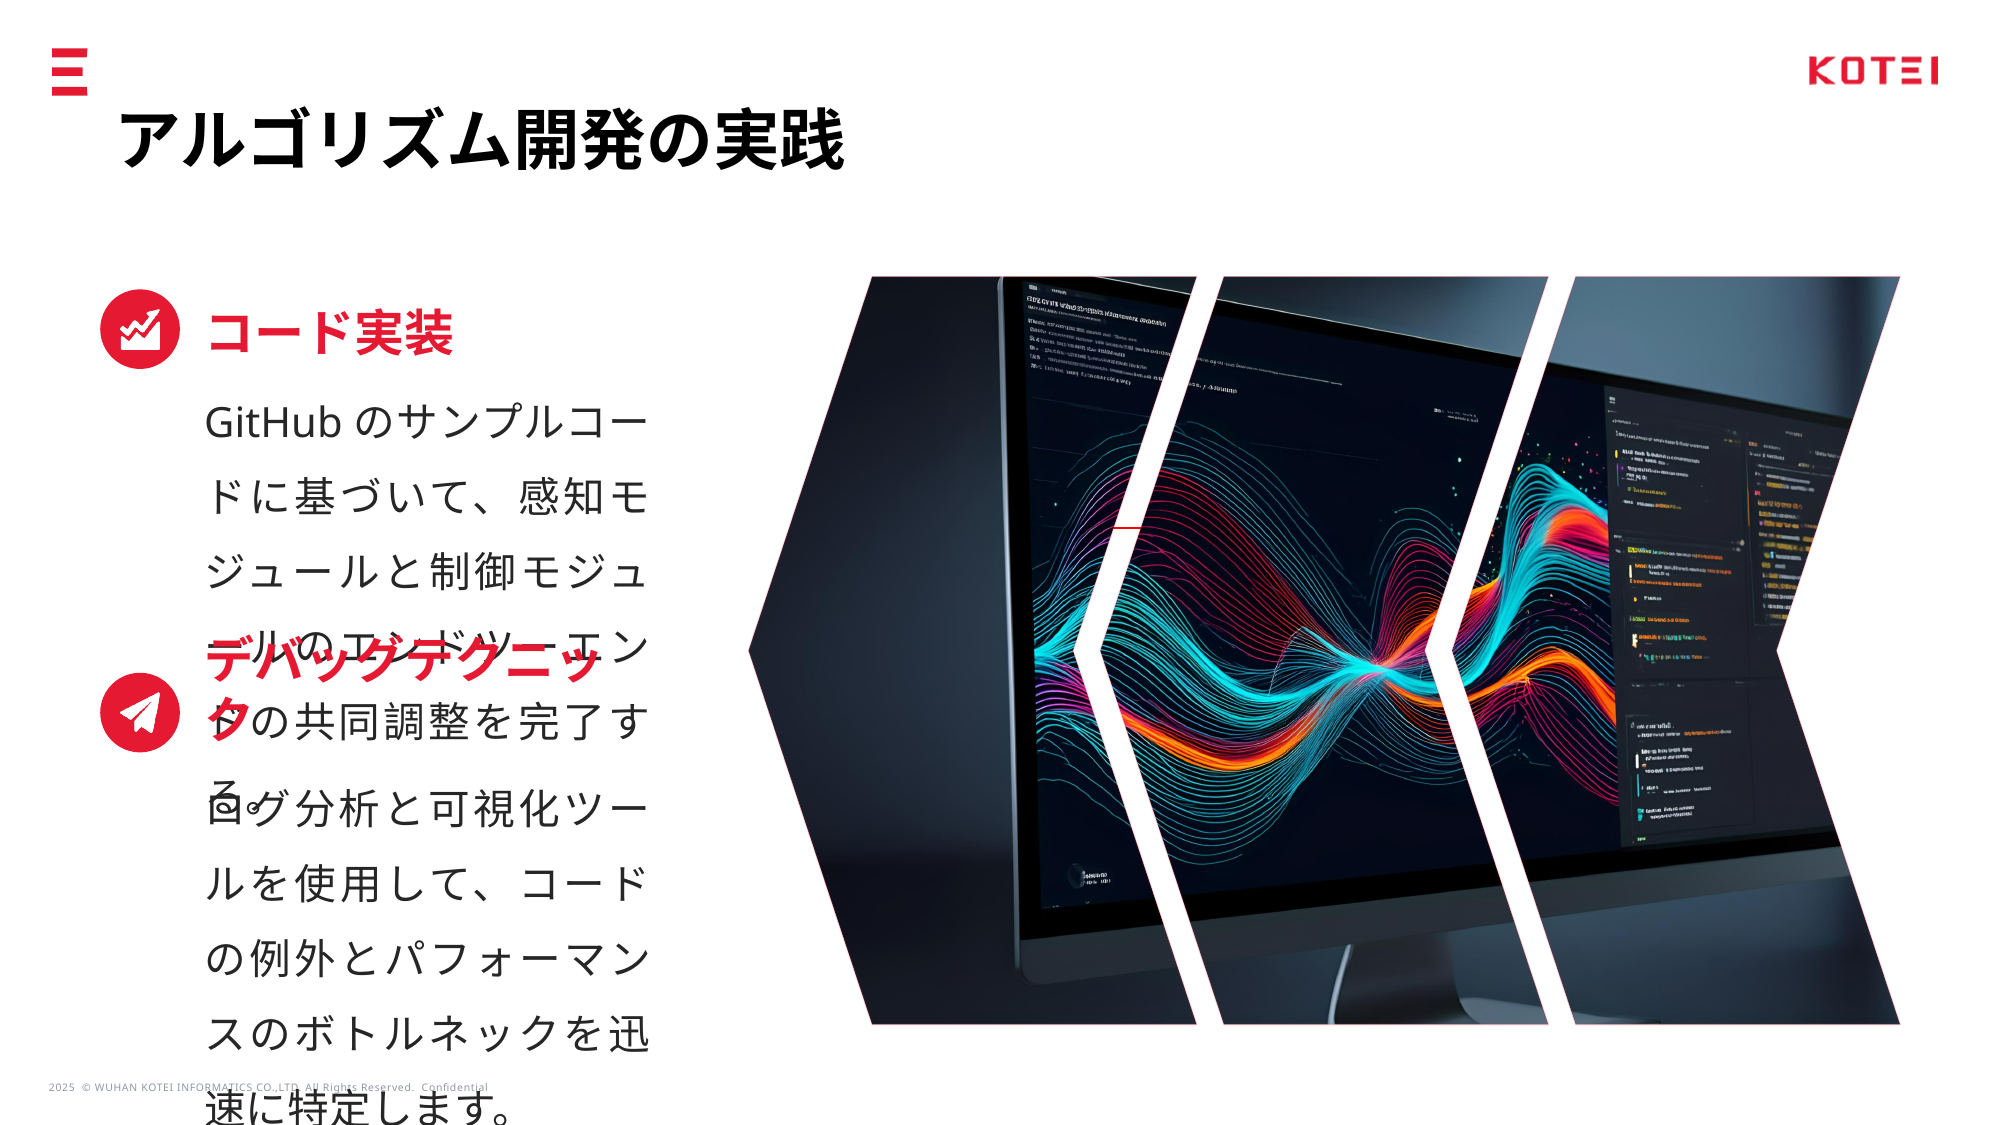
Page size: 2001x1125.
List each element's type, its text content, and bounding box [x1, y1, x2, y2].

picture [1732, 0, 2000, 115]
title アルゴリズム開発の実践 [99, 99, 1900, 225]
text_box GitHubのサンプルコードに基づいて、感知モジュールと制御モジュールのエンドツーエンドの共同調整を完了する。 [204, 370, 651, 600]
text_box [98, 287, 182, 371]
text_box [98, 274, 652, 1027]
text_box デバッグテクニック [204, 668, 651, 749]
picture [748, 276, 1901, 1025]
text_box ログ分析と可視化ツールを使用して、コードの例外とパフォーマンスのボトルネックを迅速に特定します。 [204, 757, 651, 987]
picture [119, 308, 161, 350]
picture [119, 692, 161, 733]
text_box コード実装 [204, 281, 651, 361]
text_box [98, 671, 182, 754]
